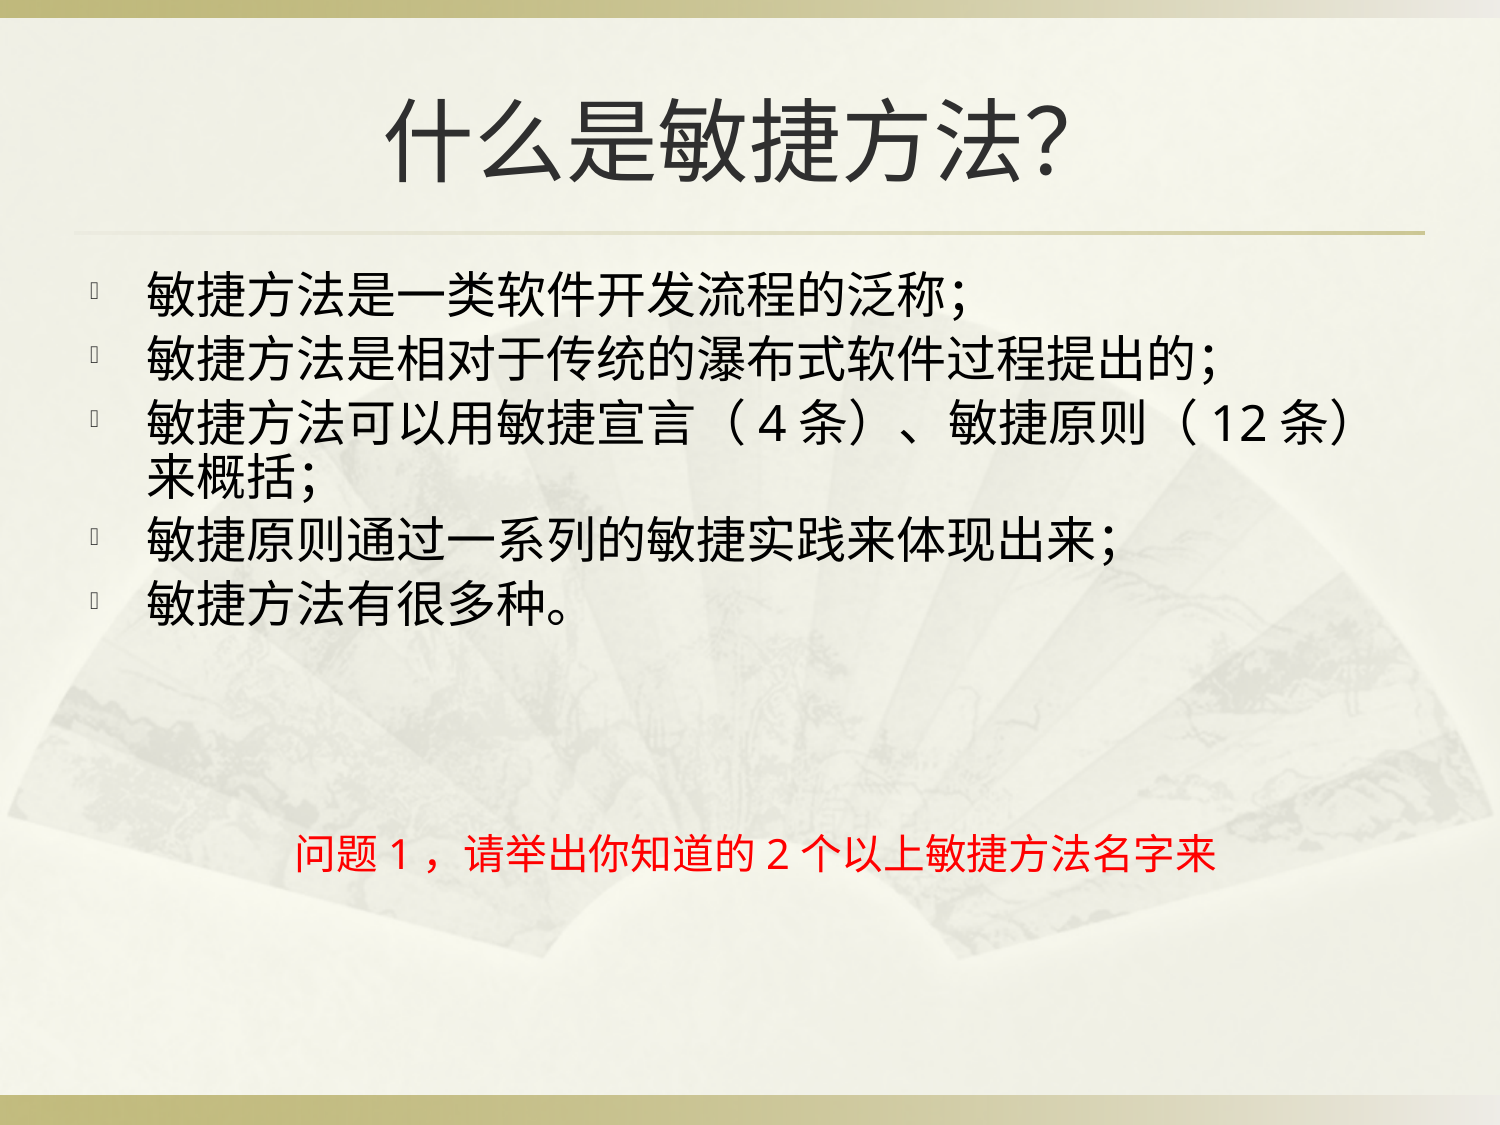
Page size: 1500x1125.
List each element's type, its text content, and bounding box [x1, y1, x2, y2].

text_box 问题1，请举出你知道的2个以上敏捷方法名字来 [279, 820, 1233, 886]
title 什么是敏捷方法？ [75, 45, 1425, 233]
list 敏捷方法是一类软件开发流程的泛称； 敏捷方法是相对于传统的瀑布式软件过程提出的； 敏捷方法可以用敏捷宣言（4条）、敏捷原则（12条）来概括； 敏捷原则通过一系列的敏捷实践来体现出来； 敏捷方法有很多种。 [75, 262, 1425, 688]
